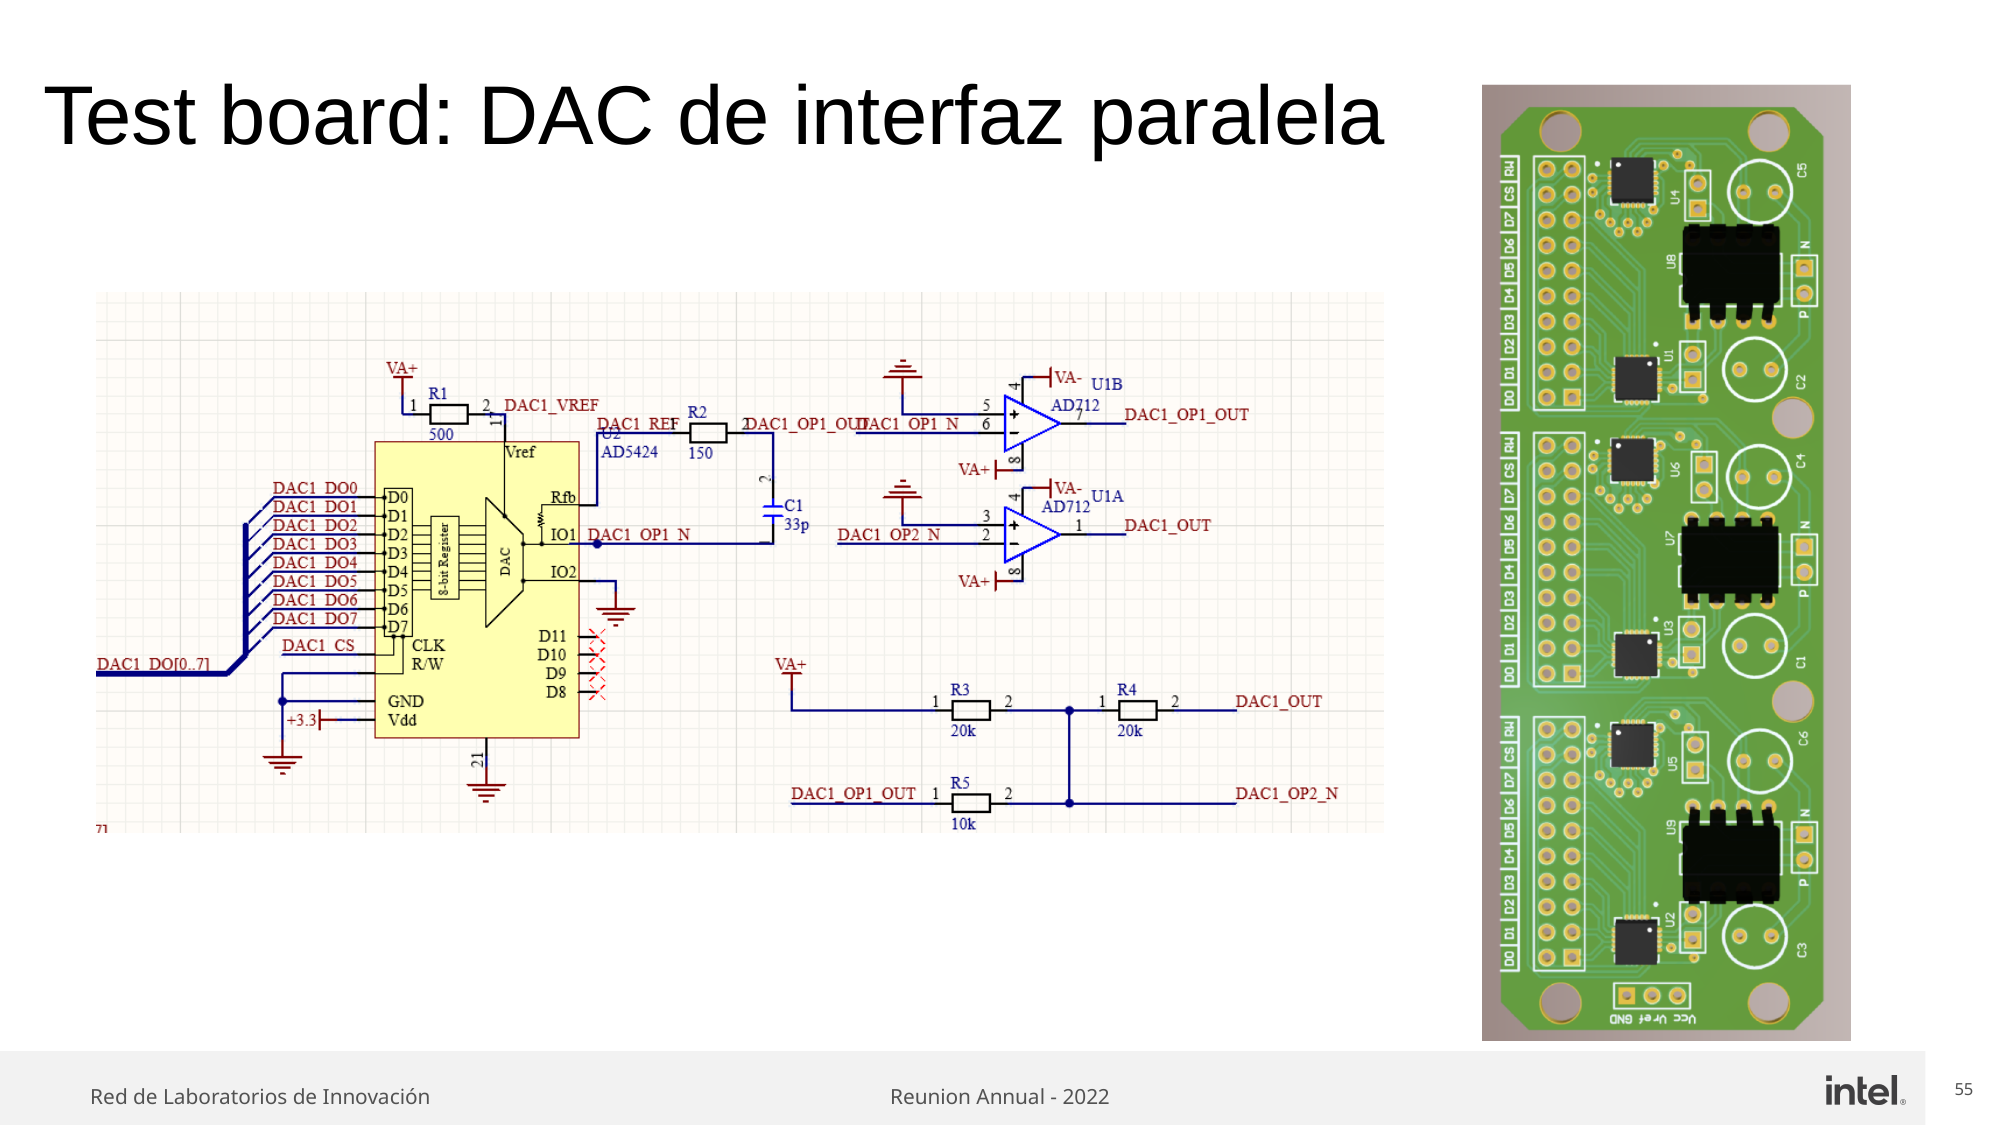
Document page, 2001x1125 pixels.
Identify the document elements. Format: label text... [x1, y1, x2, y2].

picture [1826, 1075, 1906, 1105]
title Test board: DAC de interfaz paralela [43, 8, 1770, 228]
picture [96, 86, 2000, 1041]
